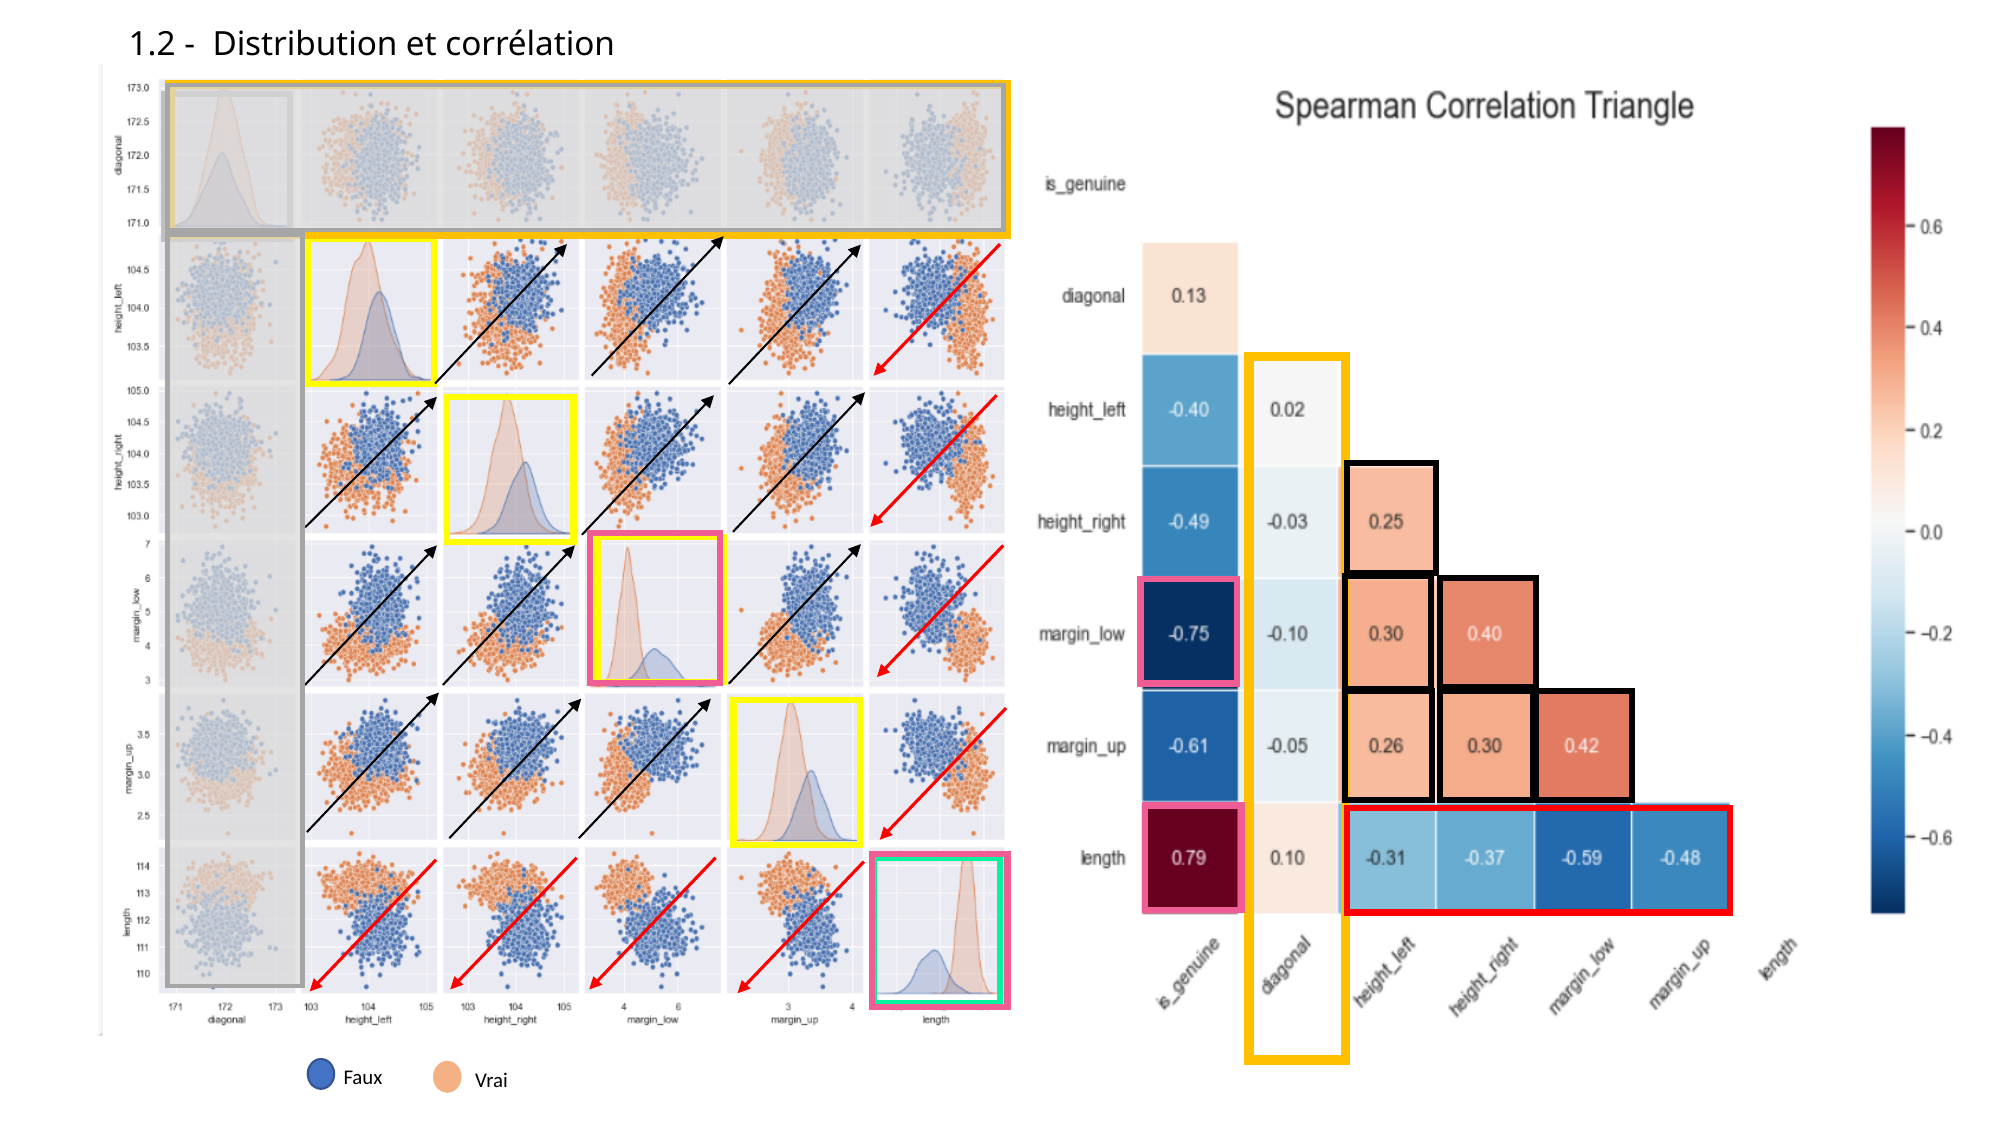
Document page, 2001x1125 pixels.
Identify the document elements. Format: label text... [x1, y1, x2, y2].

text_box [582, 698, 711, 839]
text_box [591, 236, 724, 376]
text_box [589, 857, 716, 990]
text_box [305, 396, 437, 528]
text_box [306, 1057, 336, 1090]
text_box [873, 244, 1000, 376]
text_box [581, 395, 714, 535]
picture [98, 64, 1972, 1049]
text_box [876, 545, 1004, 678]
text_box [1248, 1021, 1346, 1061]
text_box Faux [328, 1056, 405, 1097]
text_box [306, 692, 439, 833]
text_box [304, 545, 437, 685]
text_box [309, 859, 437, 992]
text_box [442, 545, 575, 685]
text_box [728, 244, 861, 385]
text_box Vrai [460, 1059, 537, 1099]
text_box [870, 395, 997, 527]
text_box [449, 698, 582, 839]
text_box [435, 243, 568, 384]
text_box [733, 392, 866, 532]
text_box 1.2 - Distribution et corrélation [114, 15, 1020, 64]
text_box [737, 861, 864, 994]
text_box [728, 544, 861, 684]
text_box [879, 708, 1007, 840]
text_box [450, 857, 577, 990]
text_box [433, 1060, 462, 1093]
